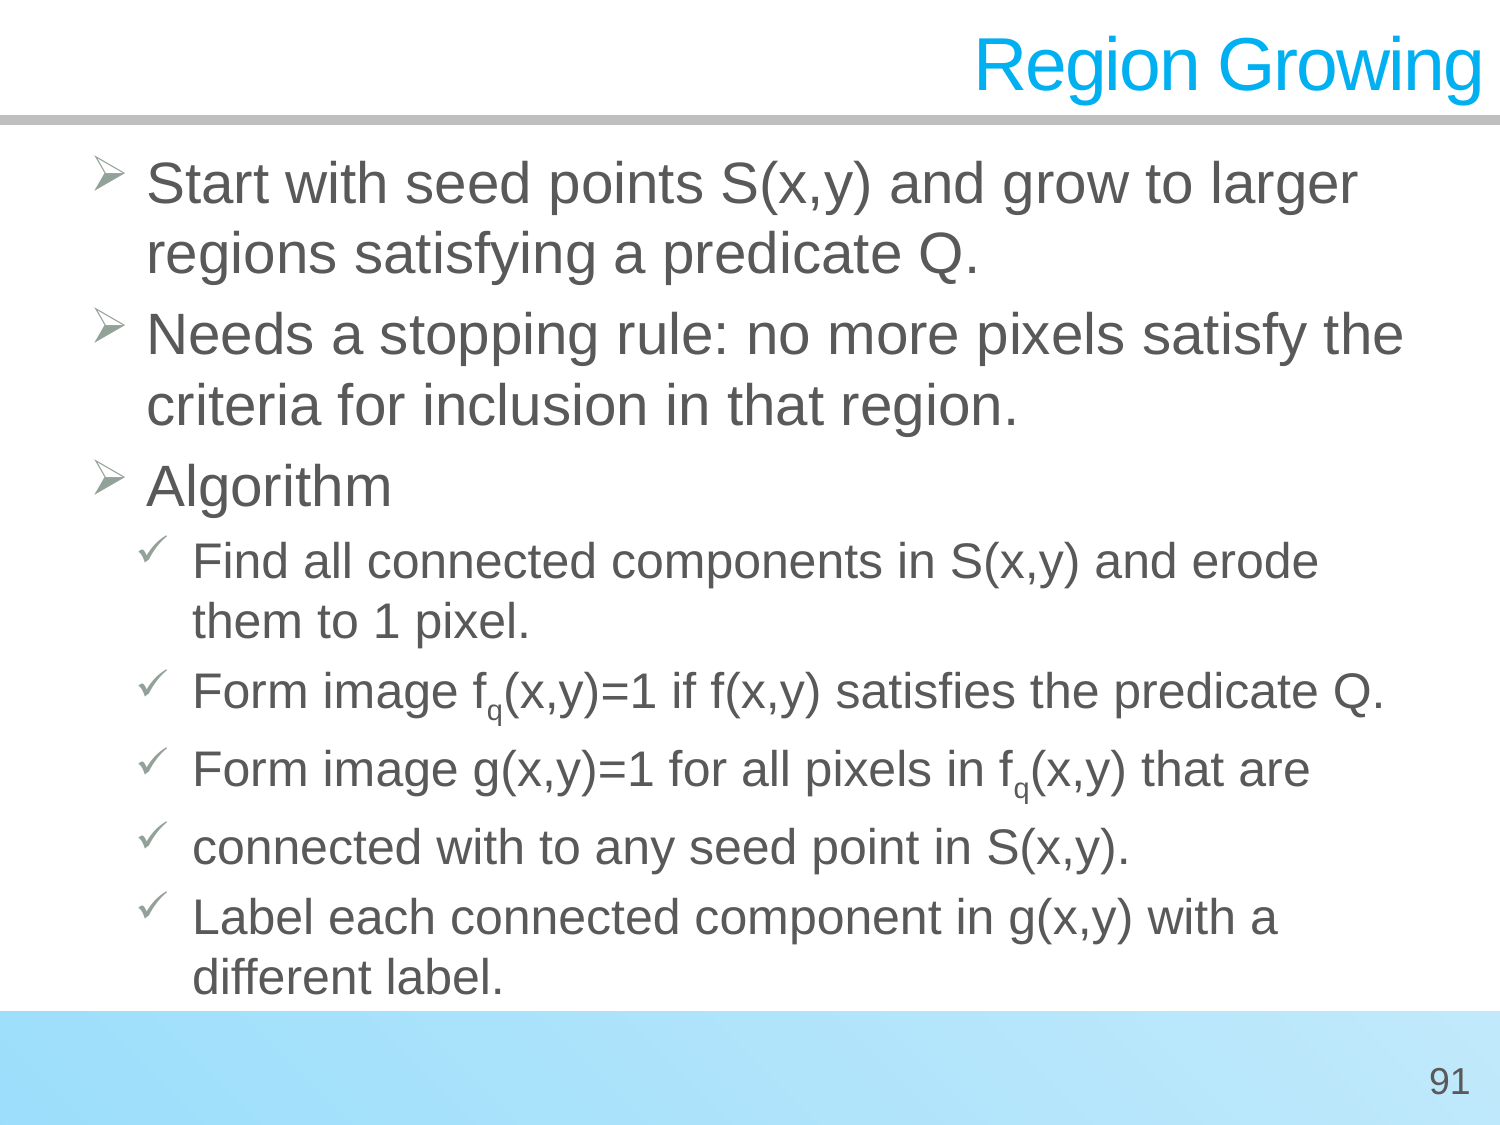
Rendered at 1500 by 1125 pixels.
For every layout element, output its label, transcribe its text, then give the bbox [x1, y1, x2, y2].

title Region Growing [0, 0, 1500, 121]
list Start with seed points S(x,y) and grow to larger regions satisfying a predicate Q. Needs a stopping rule: no more pixels satisfy the criteria for inclusion in that region. Algorithm Find all connected components in S(x,y) and erode them to 1 pixel. Form image fq(x,y)=1 if f(x,y) satisfies the predicate Q. Form image g(x,y)=1 for all pixels in fq(x,y) that are connected with to any seed point in S(x,y). Label each connected component in g(x,y) with a different label. [75, 137, 1425, 1012]
